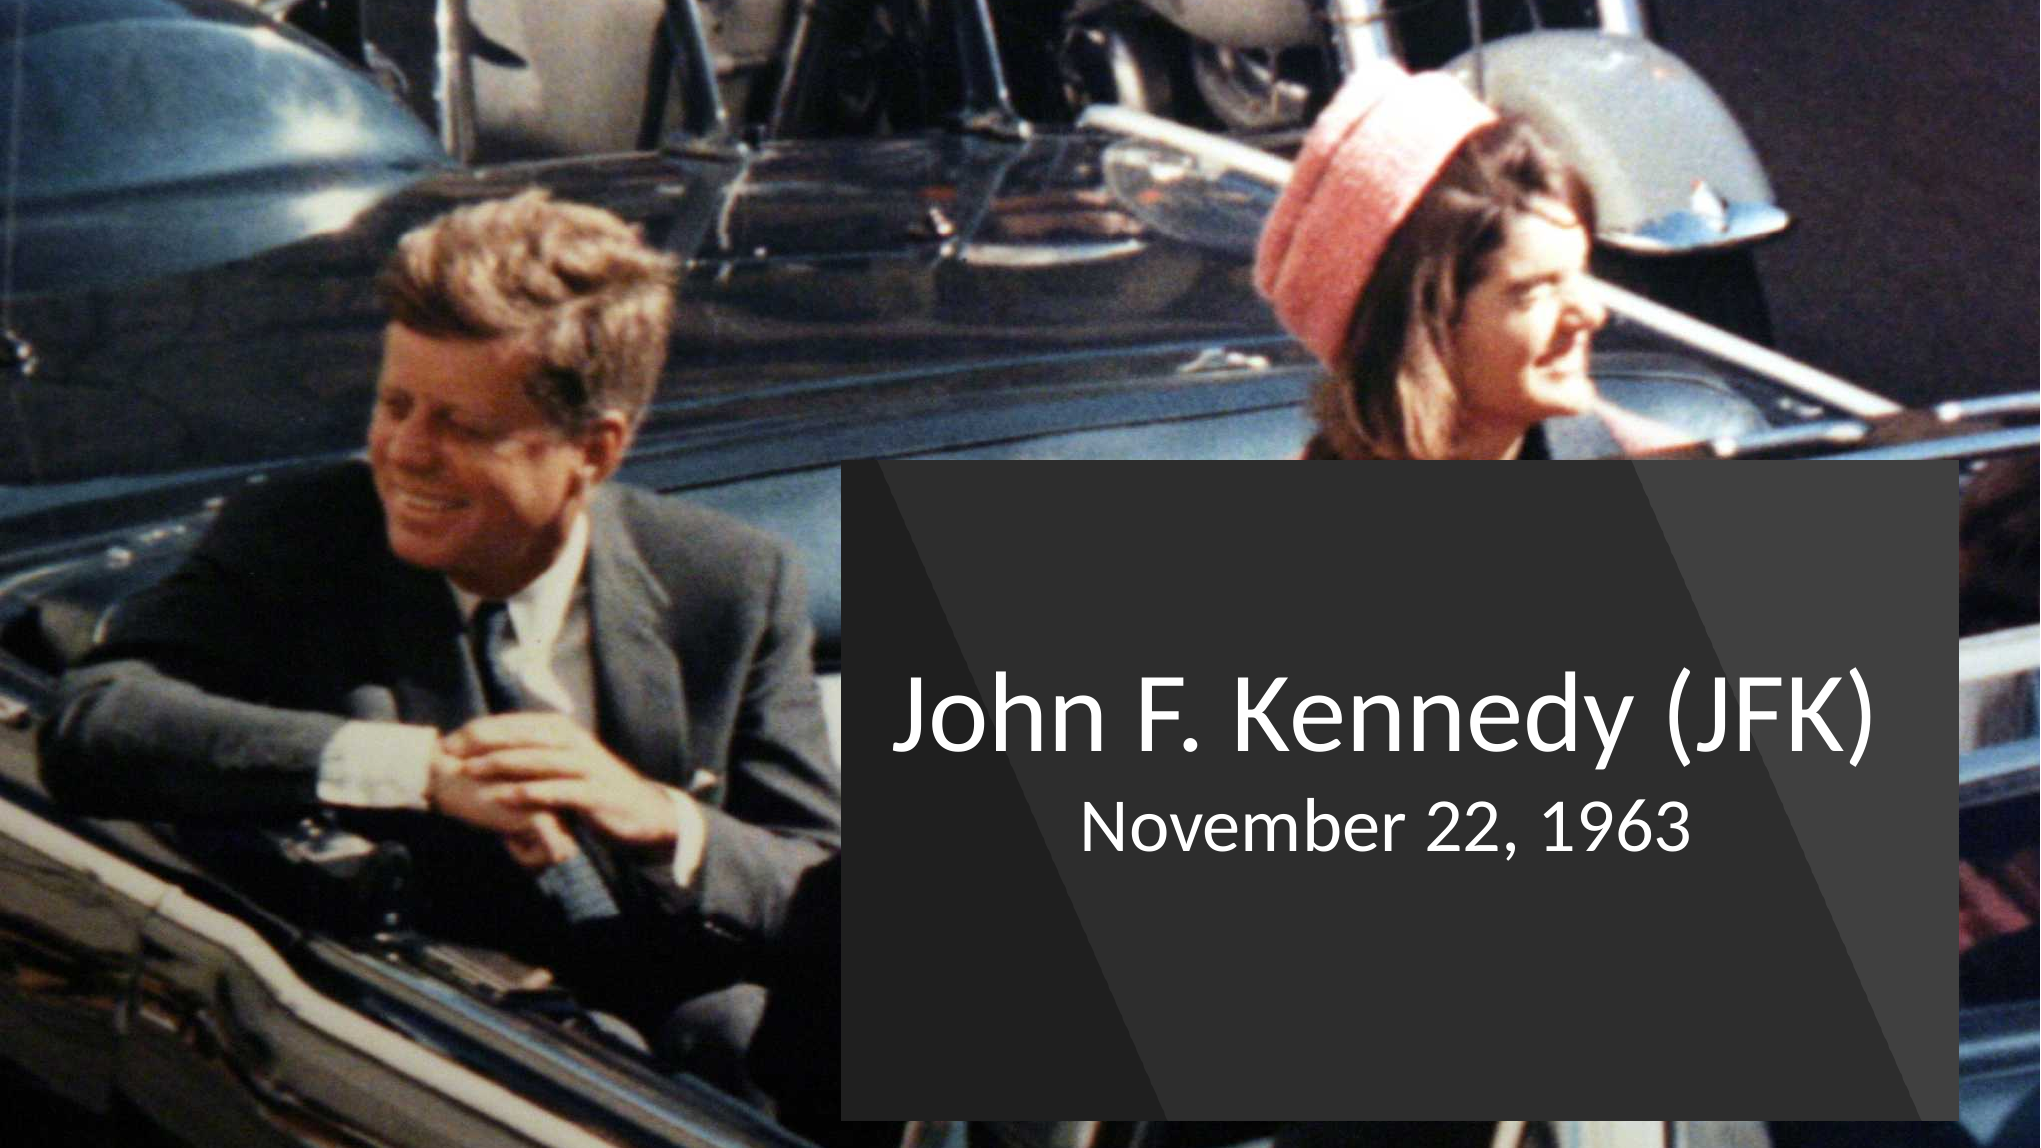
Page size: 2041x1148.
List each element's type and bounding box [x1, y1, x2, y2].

picture [0, 0, 2040, 1148]
text_box [815, 461, 1959, 1121]
